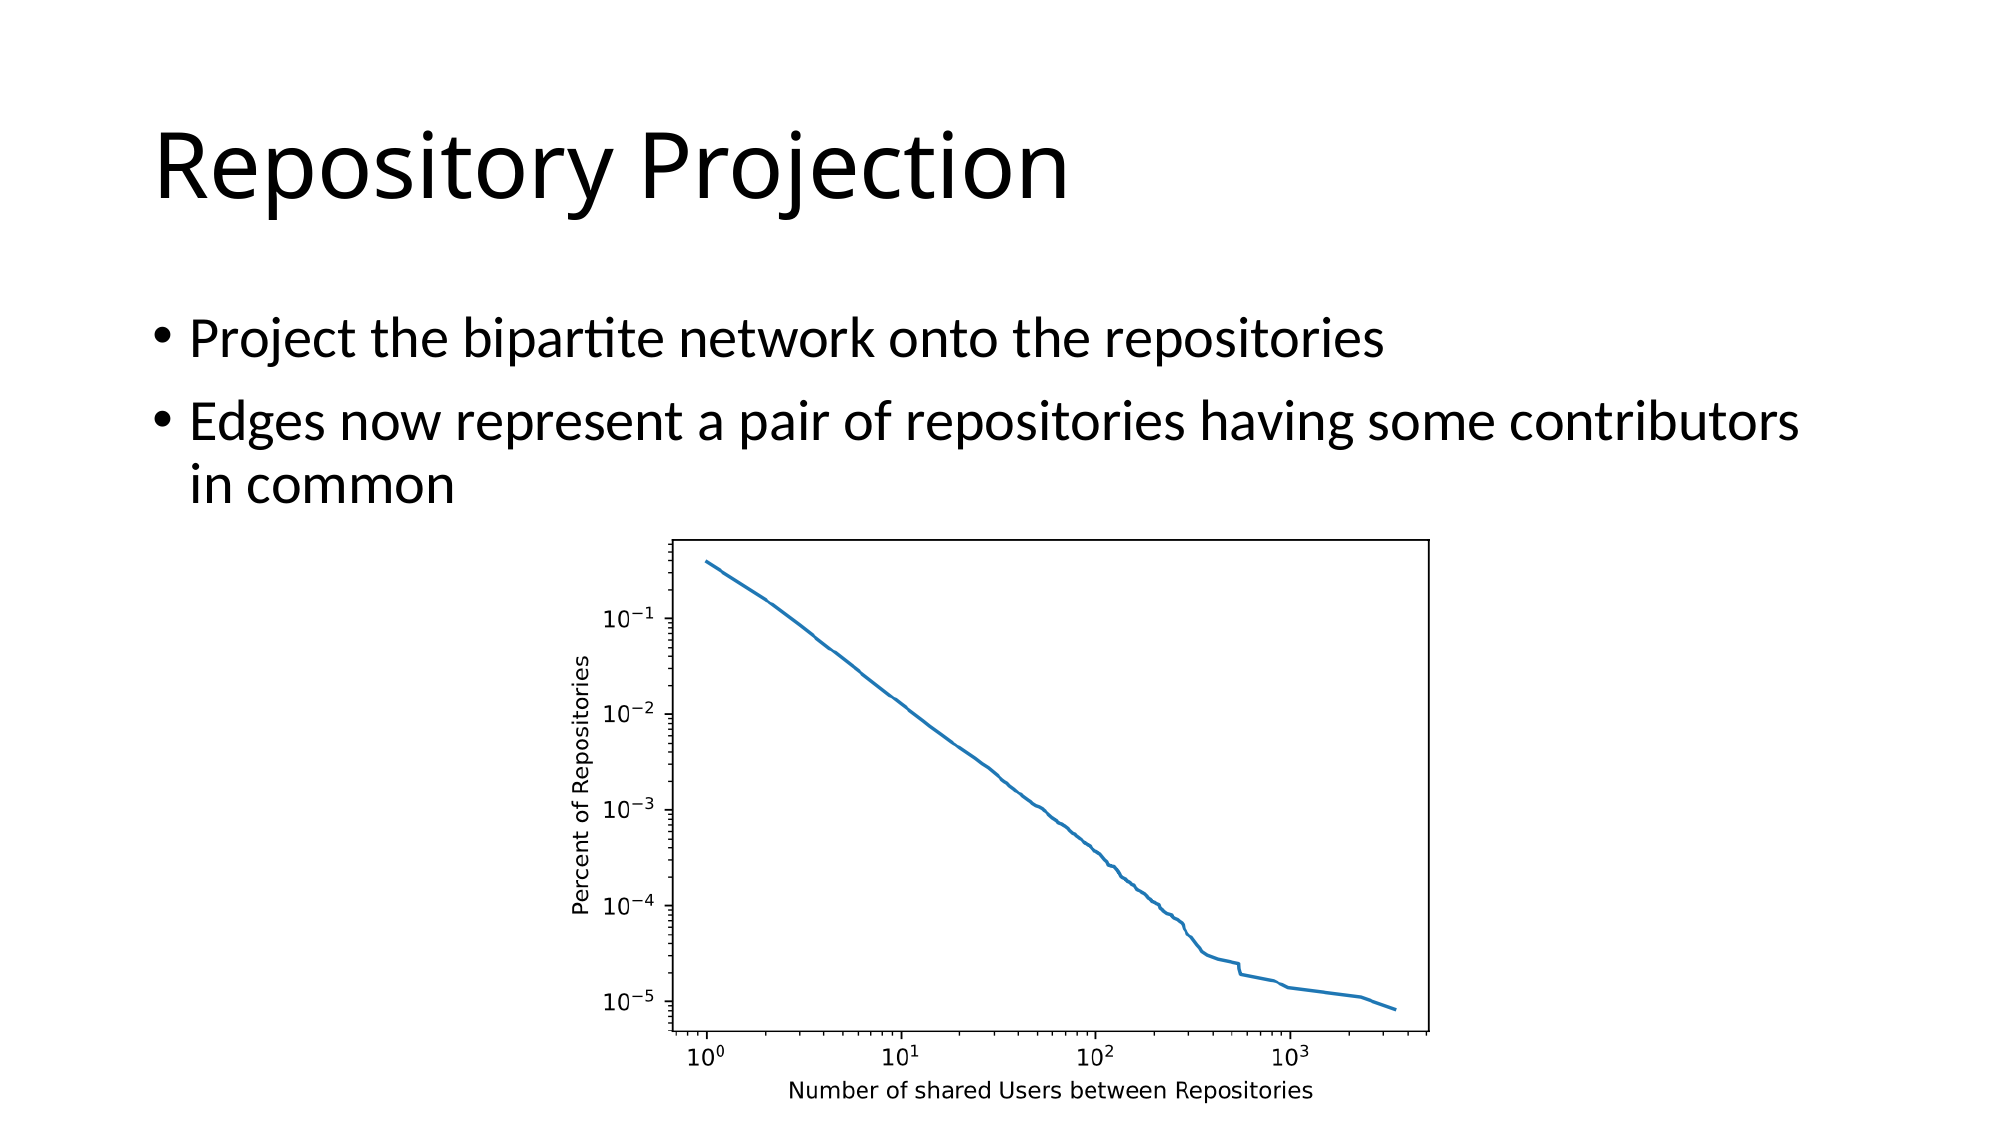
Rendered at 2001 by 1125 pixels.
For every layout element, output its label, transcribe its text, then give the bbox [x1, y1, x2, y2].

picture [536, 508, 1464, 1125]
title Repository Projection [137, 59, 1863, 278]
list Project the bipartite network onto the repositories Edges now represent a pair of repositories having some contributors in common [137, 299, 1863, 1014]
